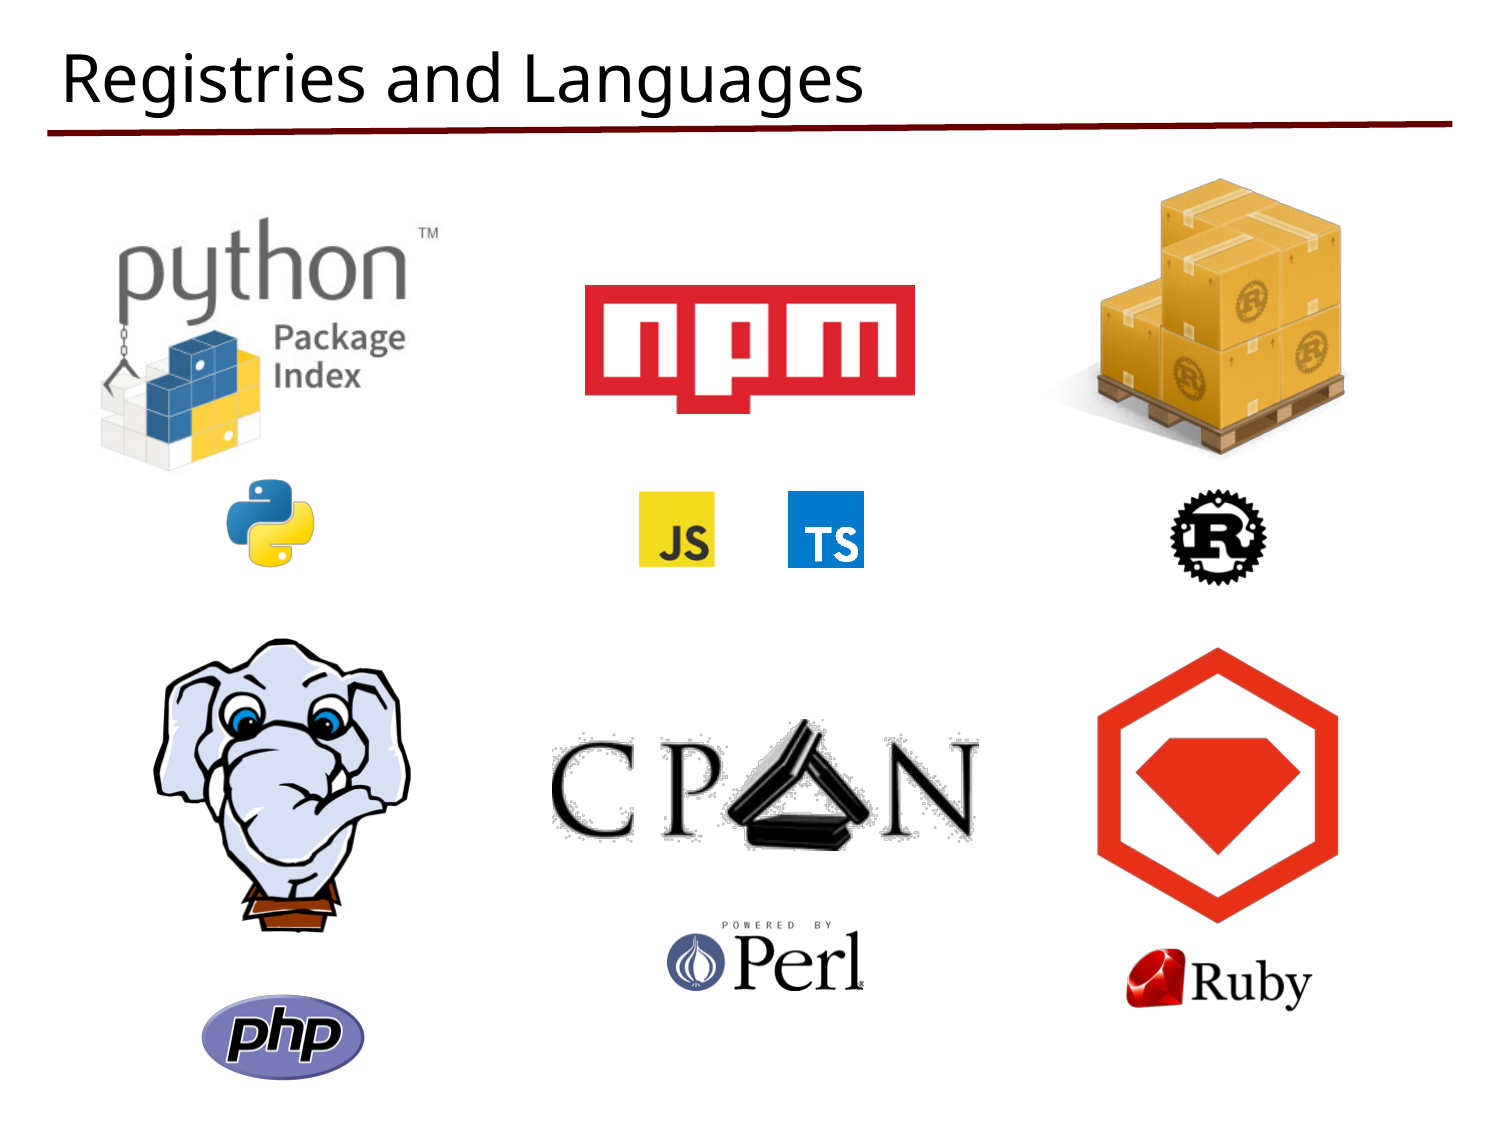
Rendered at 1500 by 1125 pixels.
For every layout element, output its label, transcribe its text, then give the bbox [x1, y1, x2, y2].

picture [198, 991, 367, 1083]
picture [1120, 937, 1317, 1036]
picture [1169, 488, 1268, 587]
picture [134, 638, 429, 933]
picture [72, 147, 469, 587]
picture [667, 917, 864, 992]
title Registries and Languages [45, 19, 1366, 125]
picture [787, 491, 864, 568]
picture [1031, 147, 1405, 484]
picture [585, 285, 915, 414]
picture [1071, 638, 1366, 933]
picture [552, 719, 979, 852]
picture [638, 491, 715, 567]
